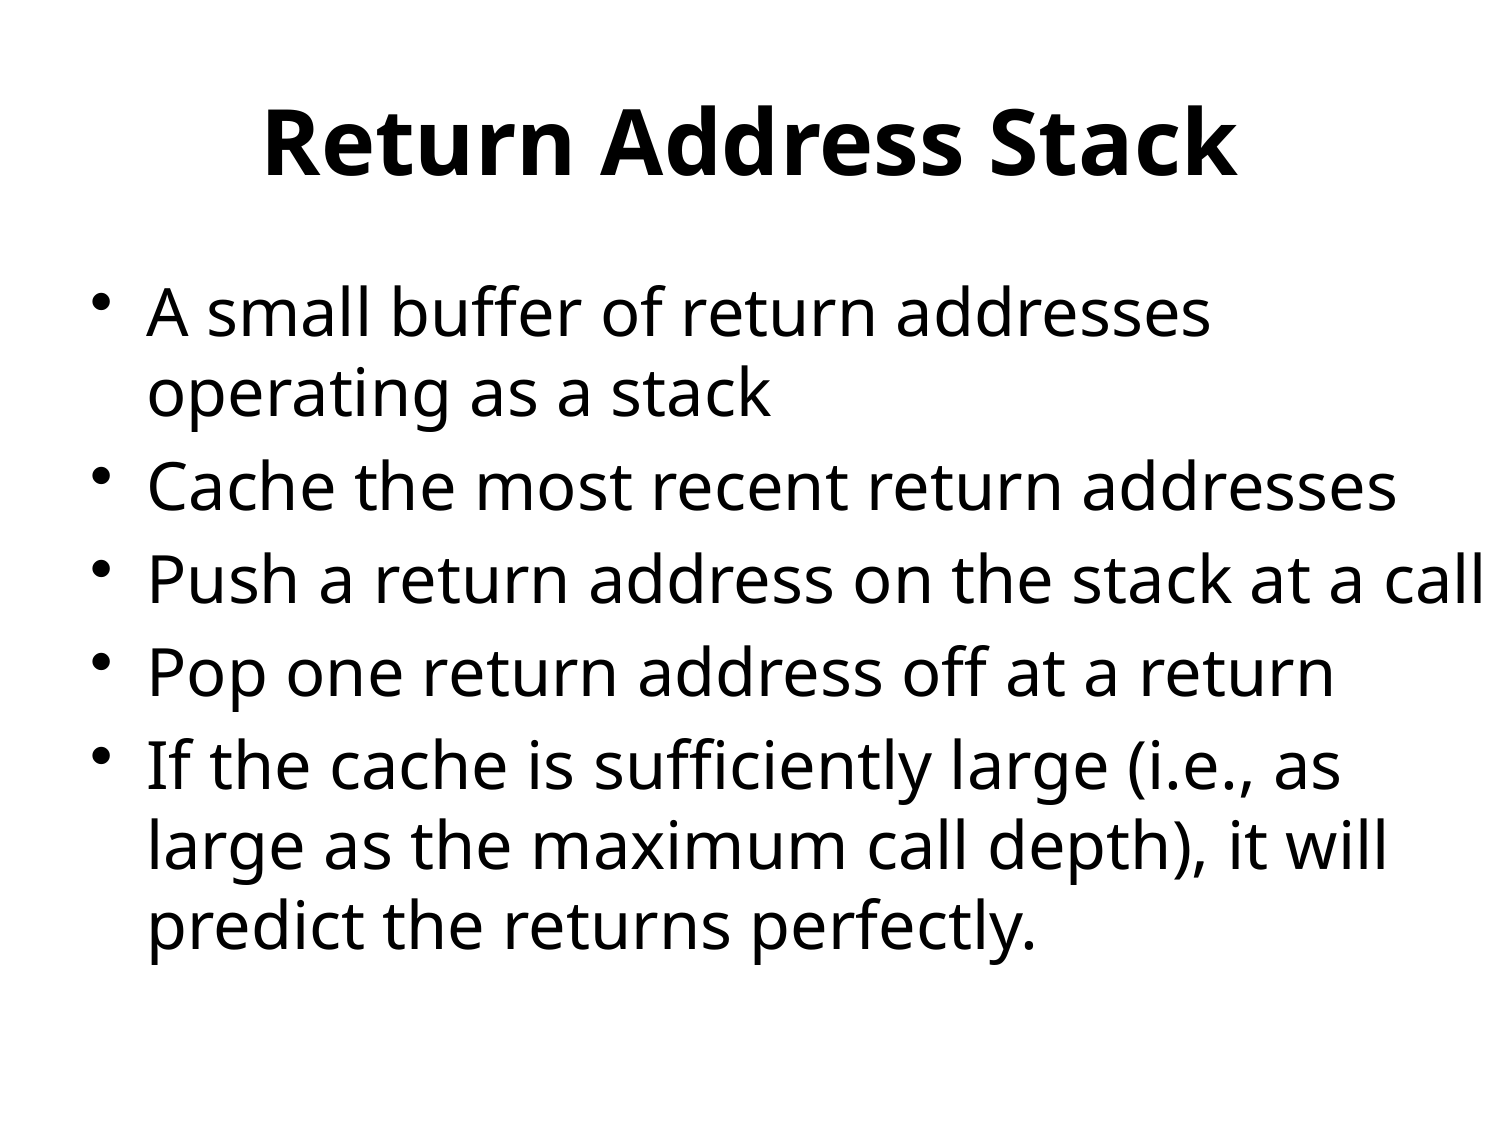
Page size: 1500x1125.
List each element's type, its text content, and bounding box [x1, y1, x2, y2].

title Return Address Stack [0, 45, 1500, 233]
list A small buffer of return addresses operating as a stack Cache the most recent return addresses Push a return address on the stack at a call Pop one return address off at a return If the cache is sufficiently large (i.e., as large as the maximum call depth), it will predict the returns perfectly. [75, 262, 1500, 1125]
